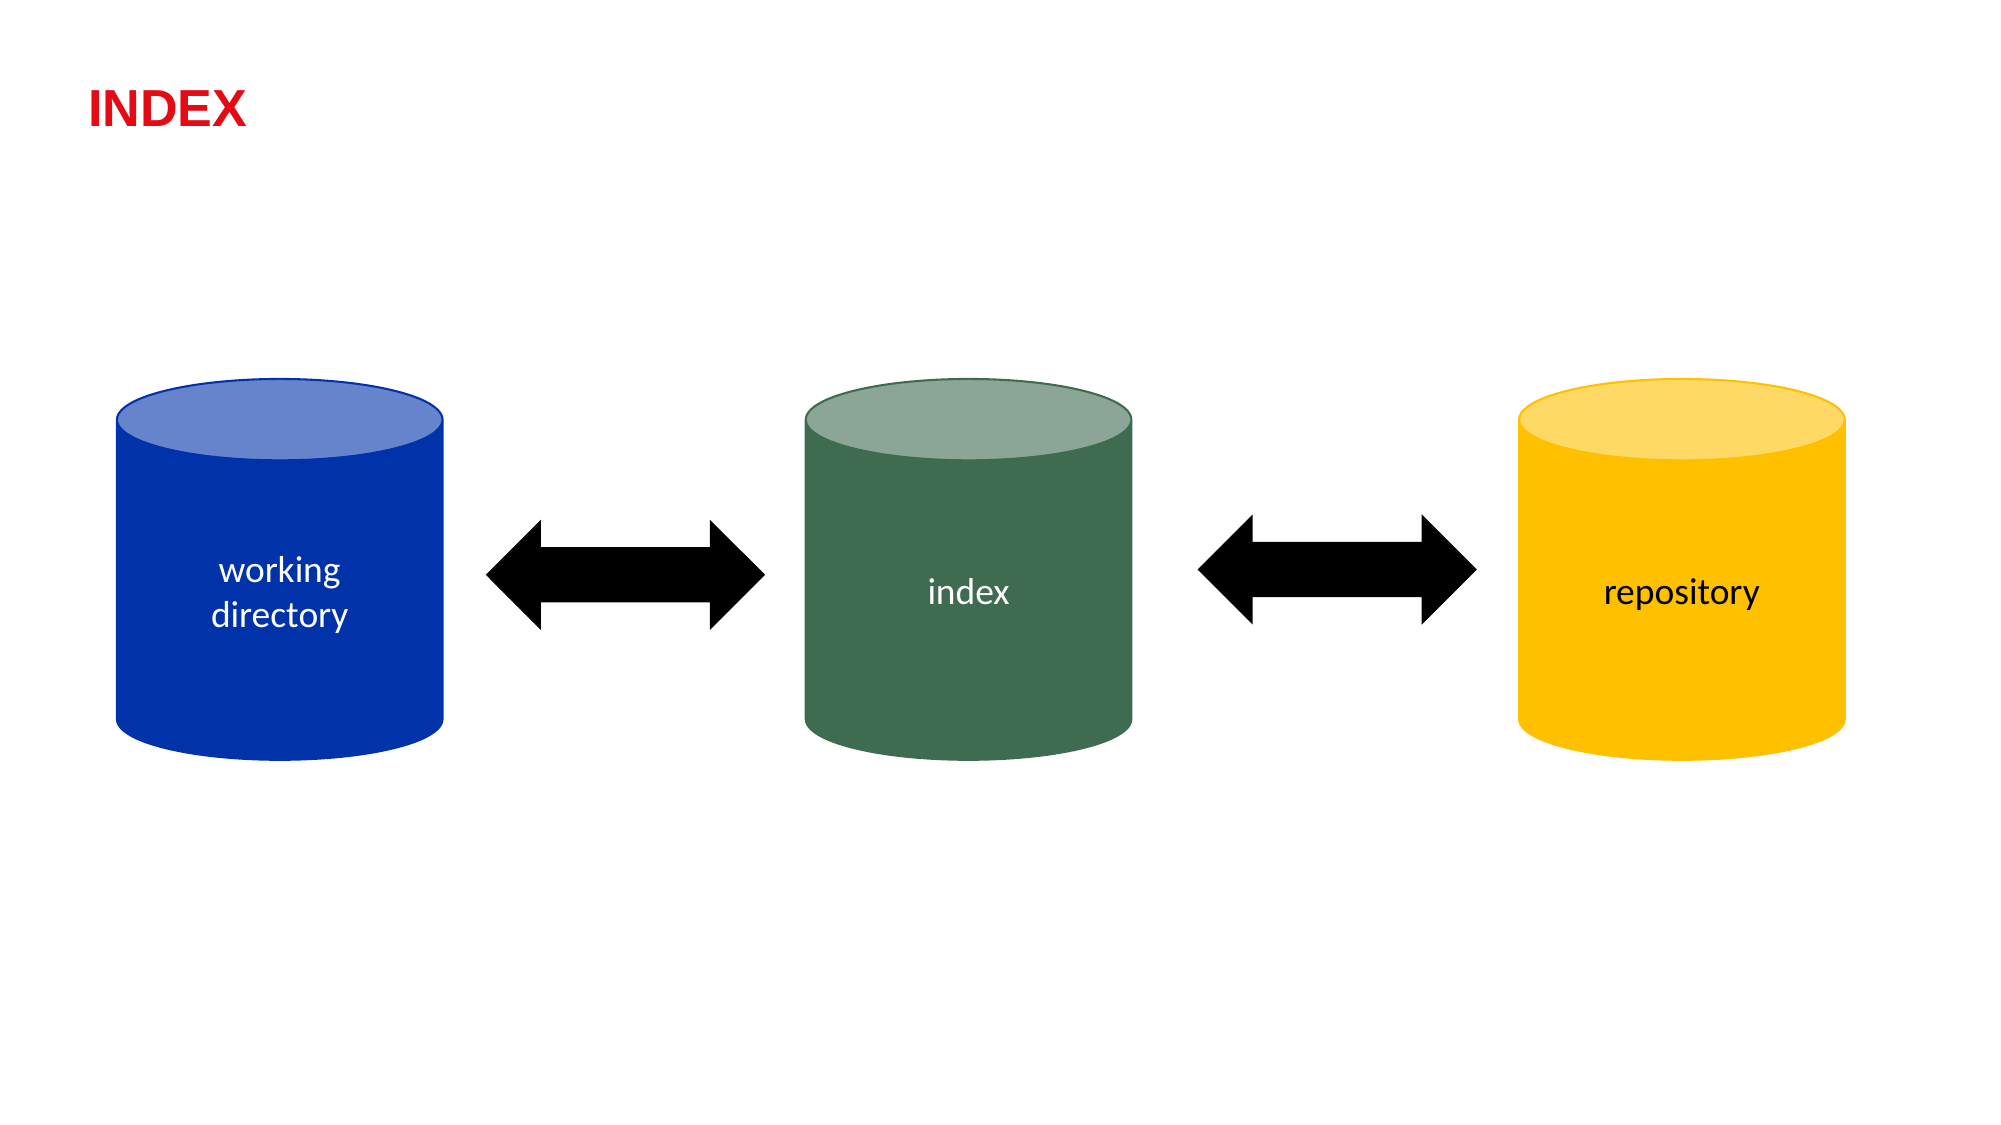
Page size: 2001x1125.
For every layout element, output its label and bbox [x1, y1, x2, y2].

text_box [0, 0, 2000, 1125]
